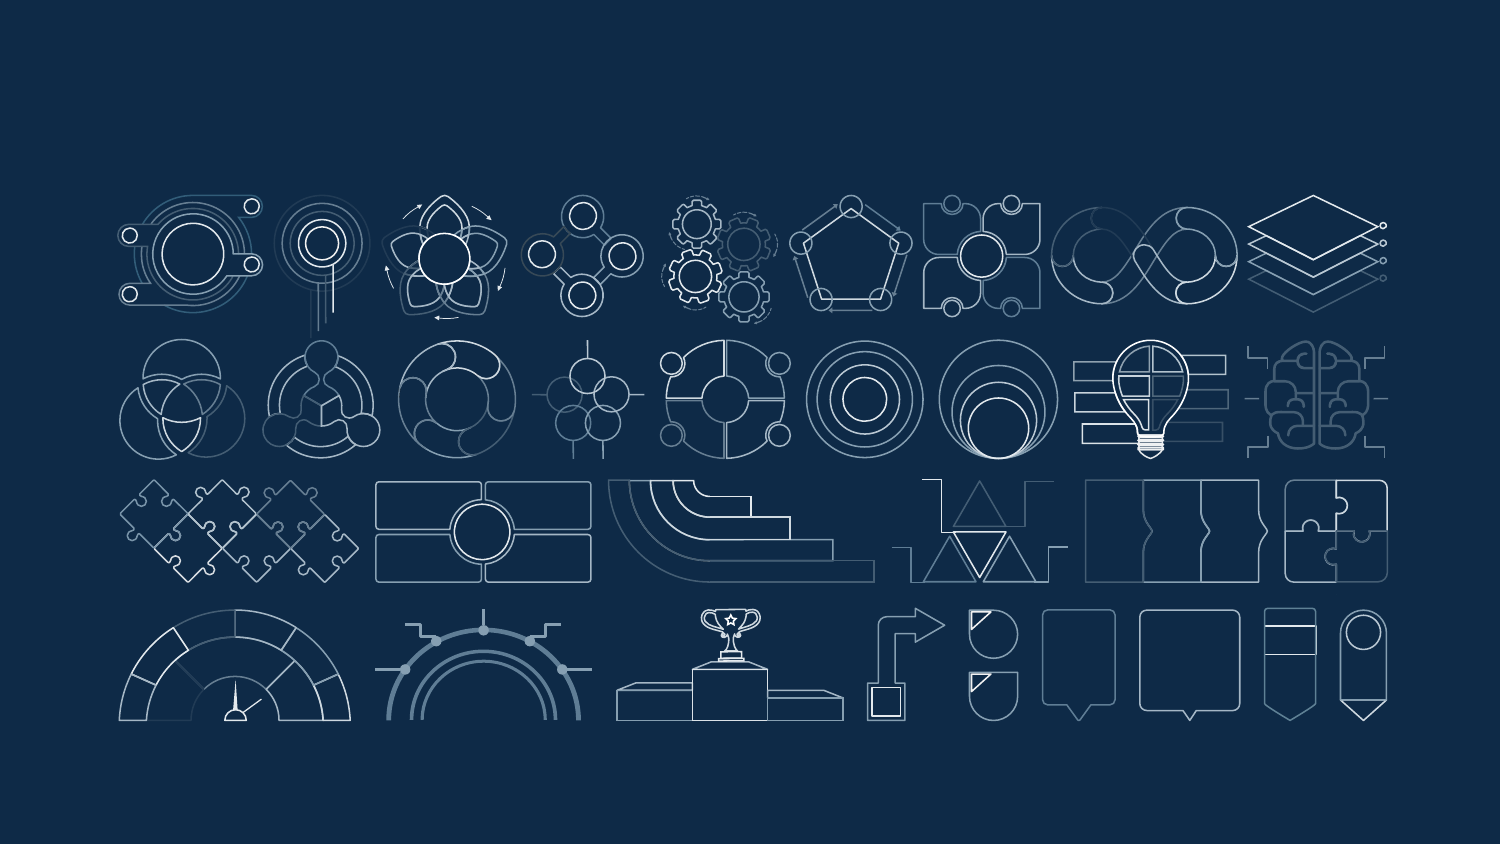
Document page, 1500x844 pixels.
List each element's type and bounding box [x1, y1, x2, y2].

text_box [374, 609, 593, 721]
text_box [531, 339, 645, 459]
text_box [518, 195, 650, 317]
text_box [789, 195, 913, 314]
text_box [1042, 609, 1116, 721]
text_box [381, 195, 508, 330]
text_box [660, 195, 779, 325]
text_box [1085, 479, 1268, 583]
text_box [398, 340, 516, 458]
text_box [1139, 610, 1240, 721]
text_box [119, 479, 359, 583]
text_box [616, 609, 844, 721]
text_box [1285, 479, 1388, 583]
text_box [1244, 340, 1389, 459]
text_box [969, 672, 1018, 721]
text_box [273, 195, 371, 339]
text_box [867, 608, 945, 721]
text_box [923, 195, 1041, 317]
text_box [1264, 608, 1316, 721]
text_box [260, 340, 383, 459]
text_box [119, 339, 246, 460]
text_box [891, 479, 1068, 583]
text_box [660, 340, 791, 459]
text_box [1340, 609, 1387, 721]
text_box [375, 481, 592, 583]
text_box [119, 609, 351, 721]
text_box [117, 195, 263, 323]
text_box [969, 609, 1018, 659]
text_box [939, 339, 1058, 459]
text_box [1073, 339, 1229, 459]
text_box [1248, 195, 1388, 313]
text_box [1051, 207, 1238, 305]
text_box [608, 479, 875, 583]
text_box [806, 340, 924, 458]
